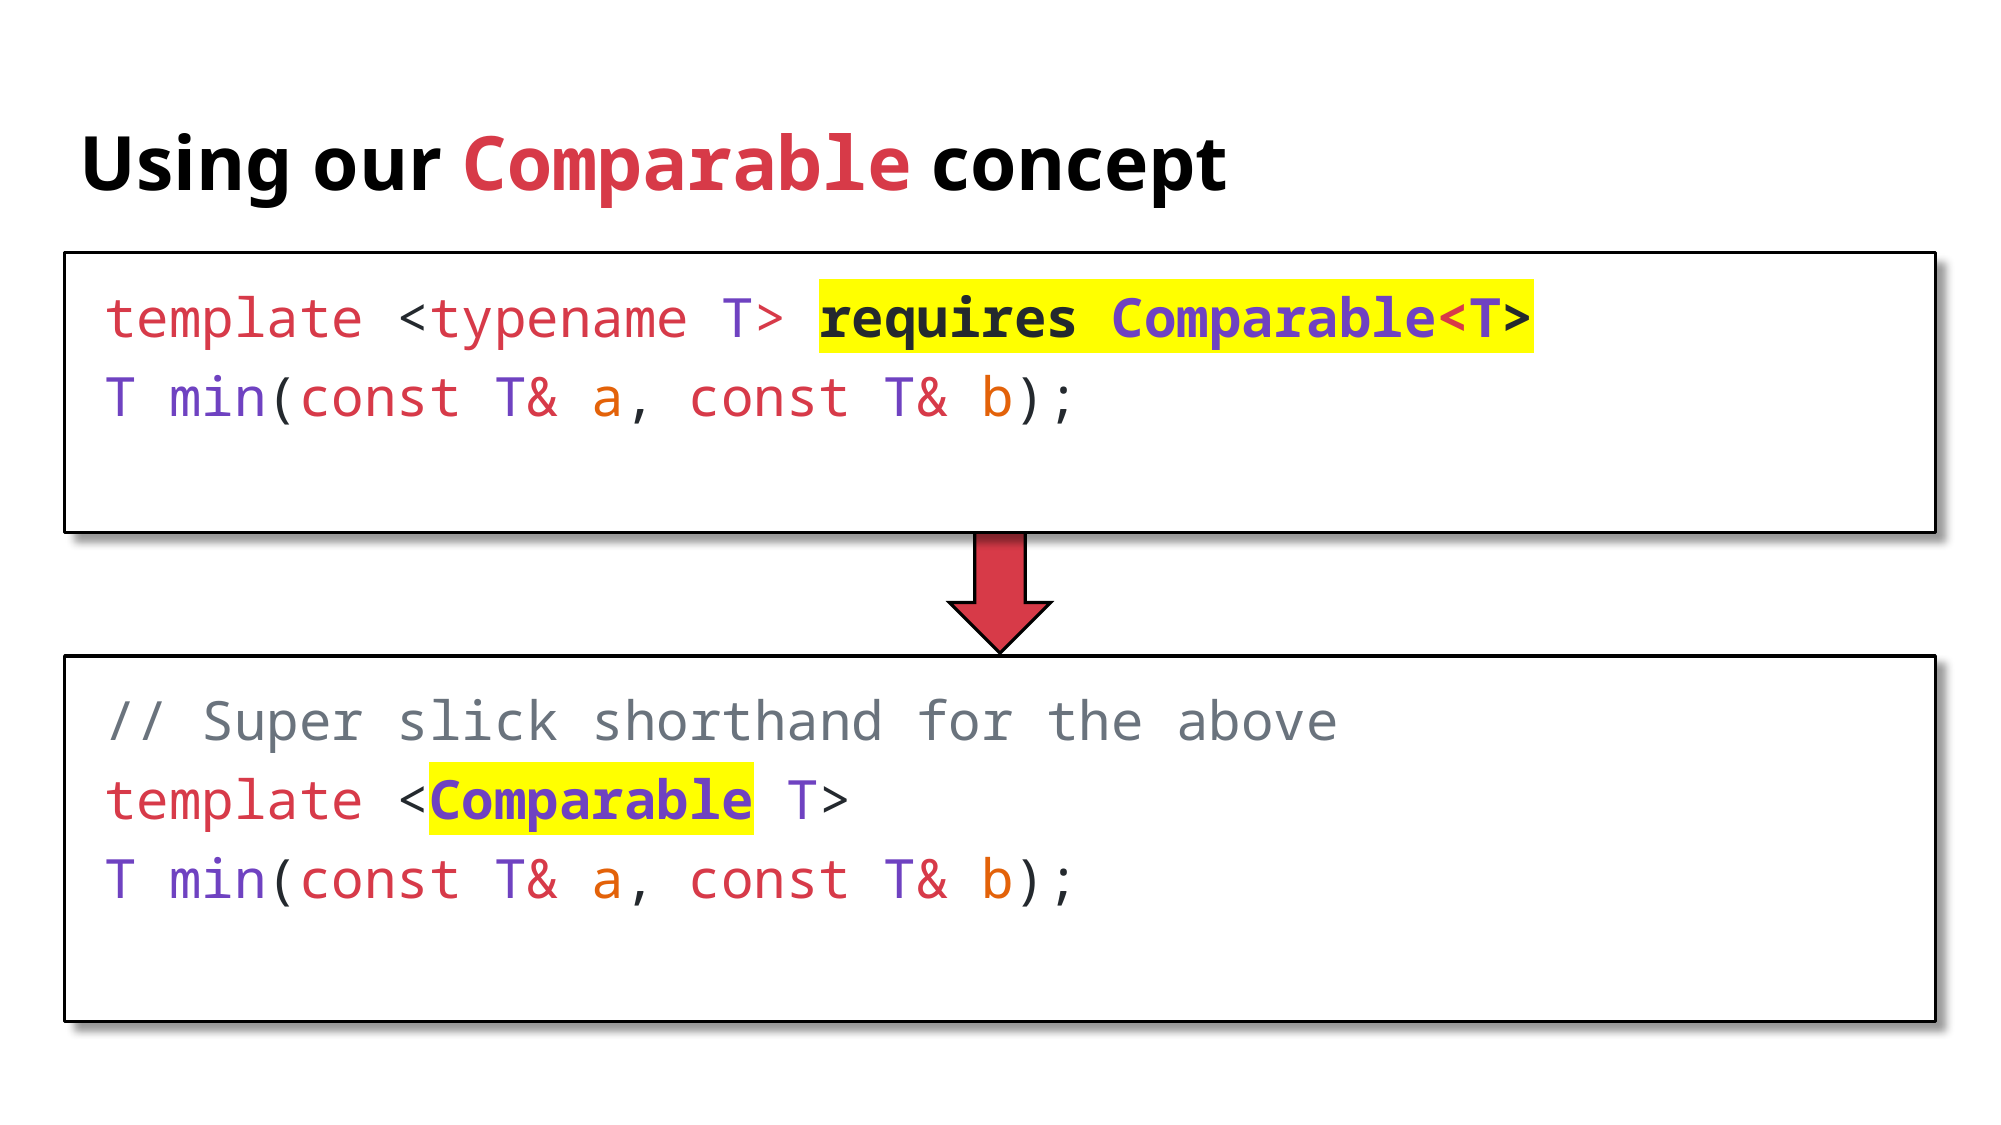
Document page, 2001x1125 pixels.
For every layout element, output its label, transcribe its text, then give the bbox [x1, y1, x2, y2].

text_box [945, 548, 1055, 656]
text_box template <typename T> requires Comparable<T> T min(const T& a, const T& b); [64, 252, 1936, 533]
text_box // Super slick shorthand for the above template <Comparable T> T min(const T& a, const T& b); [64, 656, 1936, 1022]
title Using our Comparable concept [64, 103, 1936, 230]
